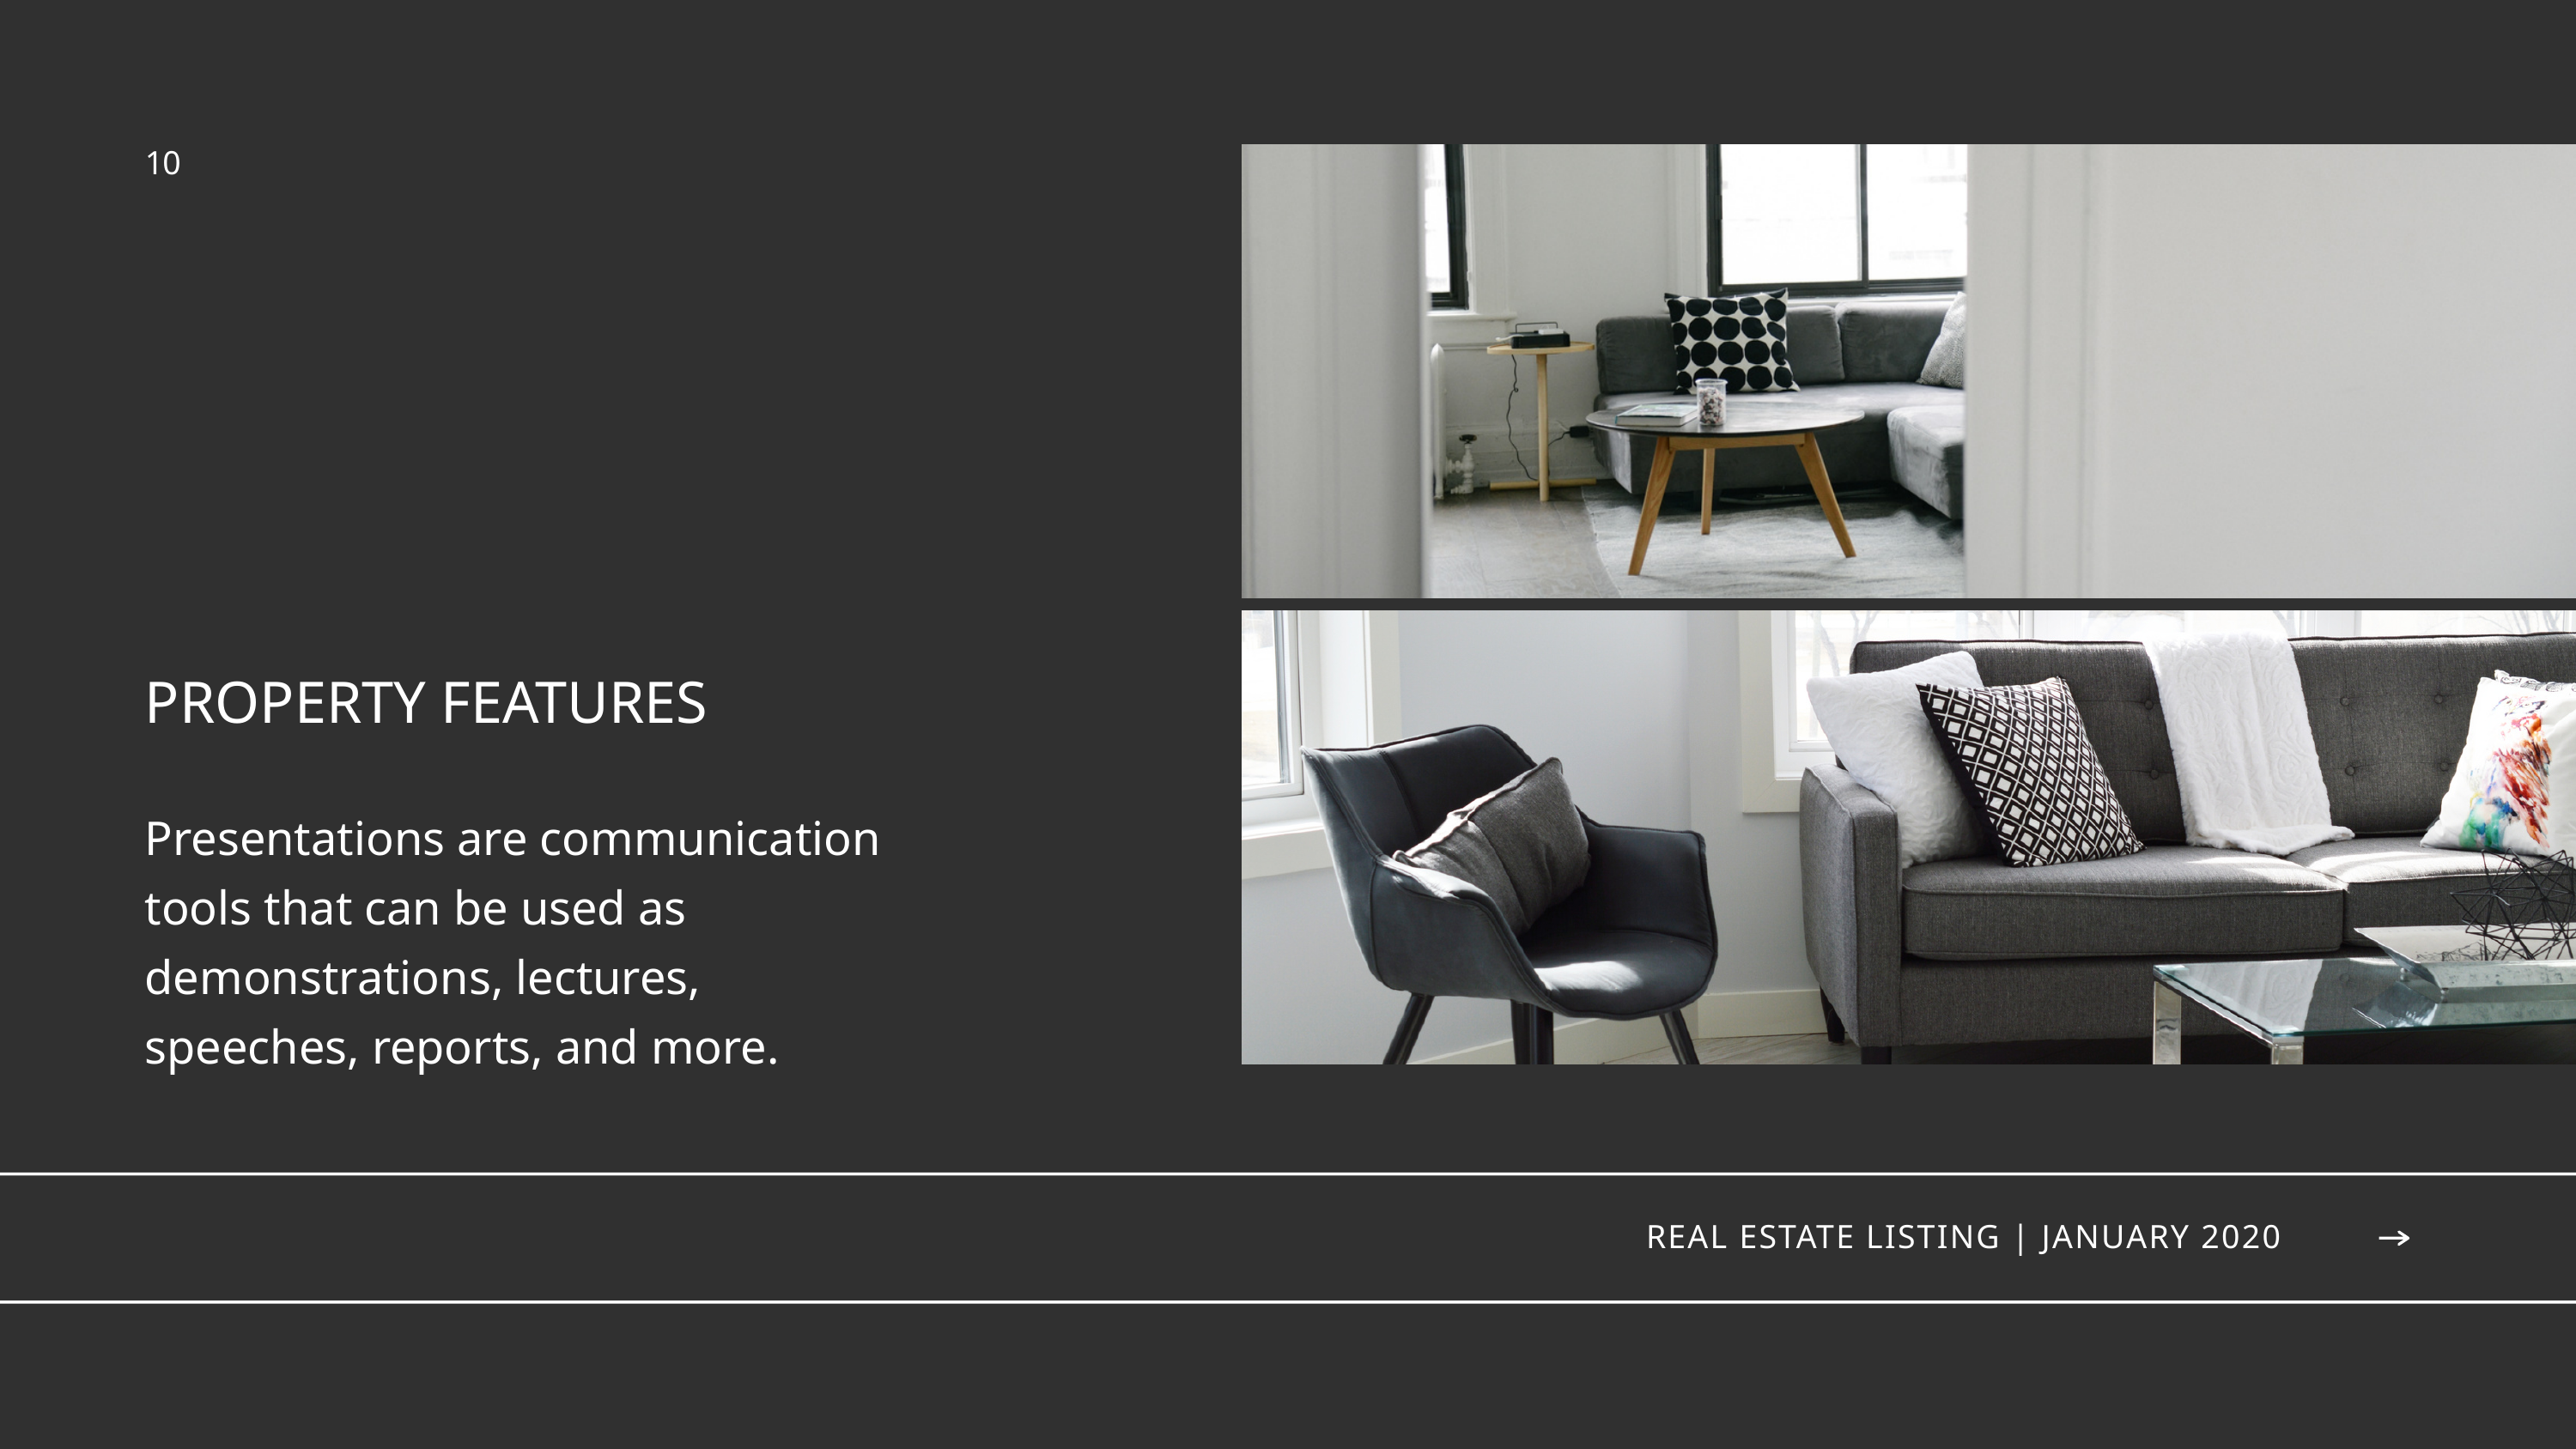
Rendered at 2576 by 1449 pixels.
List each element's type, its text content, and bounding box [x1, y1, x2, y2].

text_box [2379, 1230, 2410, 1246]
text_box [1241, 144, 2576, 1064]
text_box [144, 660, 906, 1064]
text_box 10 [144, 153, 231, 181]
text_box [0, 1172, 2576, 1304]
